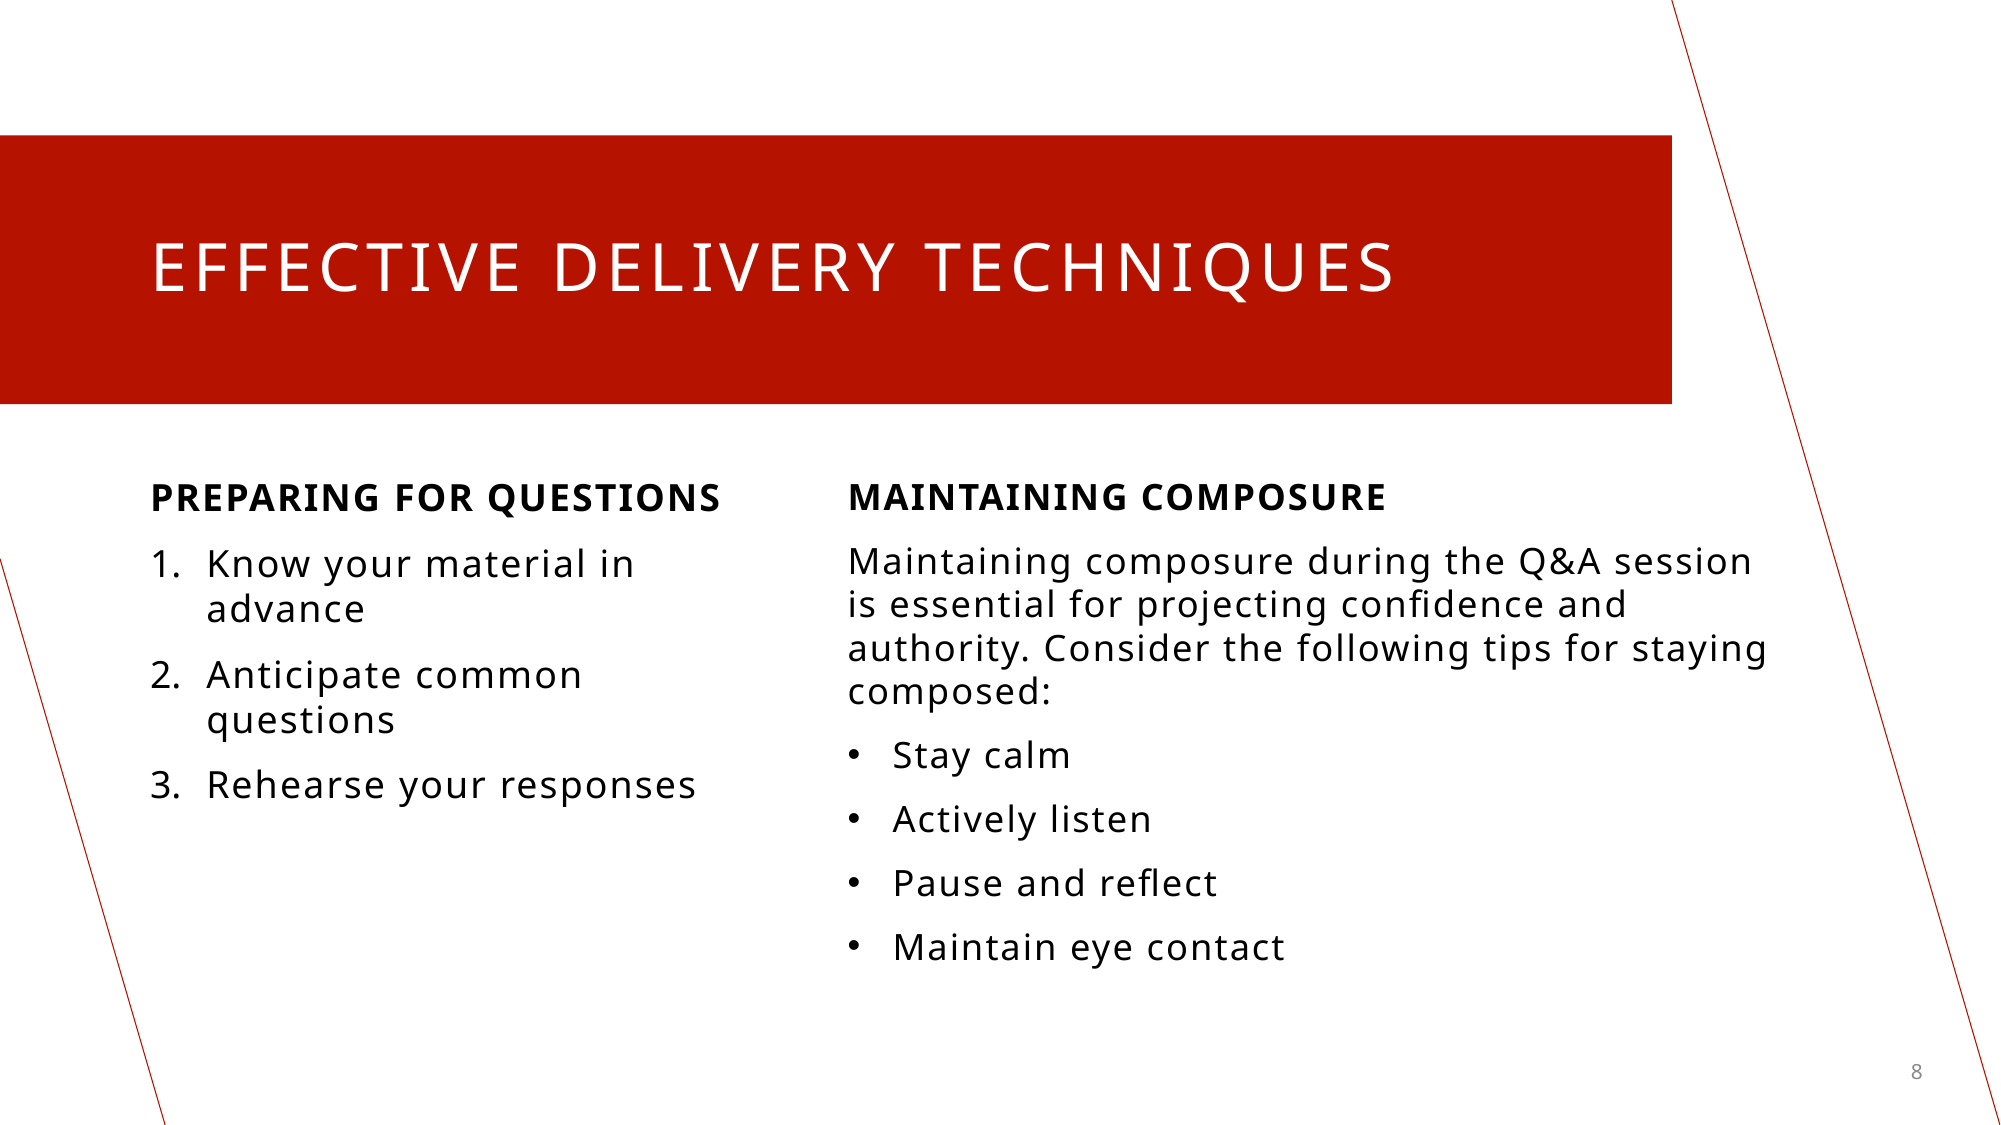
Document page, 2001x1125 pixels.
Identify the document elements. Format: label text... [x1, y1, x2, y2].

title EFFECTIVE DELIVERY TECHNIQUES [0, 135, 1672, 405]
list Maintaining composure Maintaining composure during the Q&A session is essential for projecting confidence and authority. Consider the following tips for staying composed: Stay calm Actively listen Pause and reflect Maintain eye contact [832, 466, 1788, 990]
list Preparing for questions Know your material in advance Anticipate common questions Rehearse your responses [135, 466, 749, 990]
slide_number 8 [1684, 1042, 1938, 1103]
